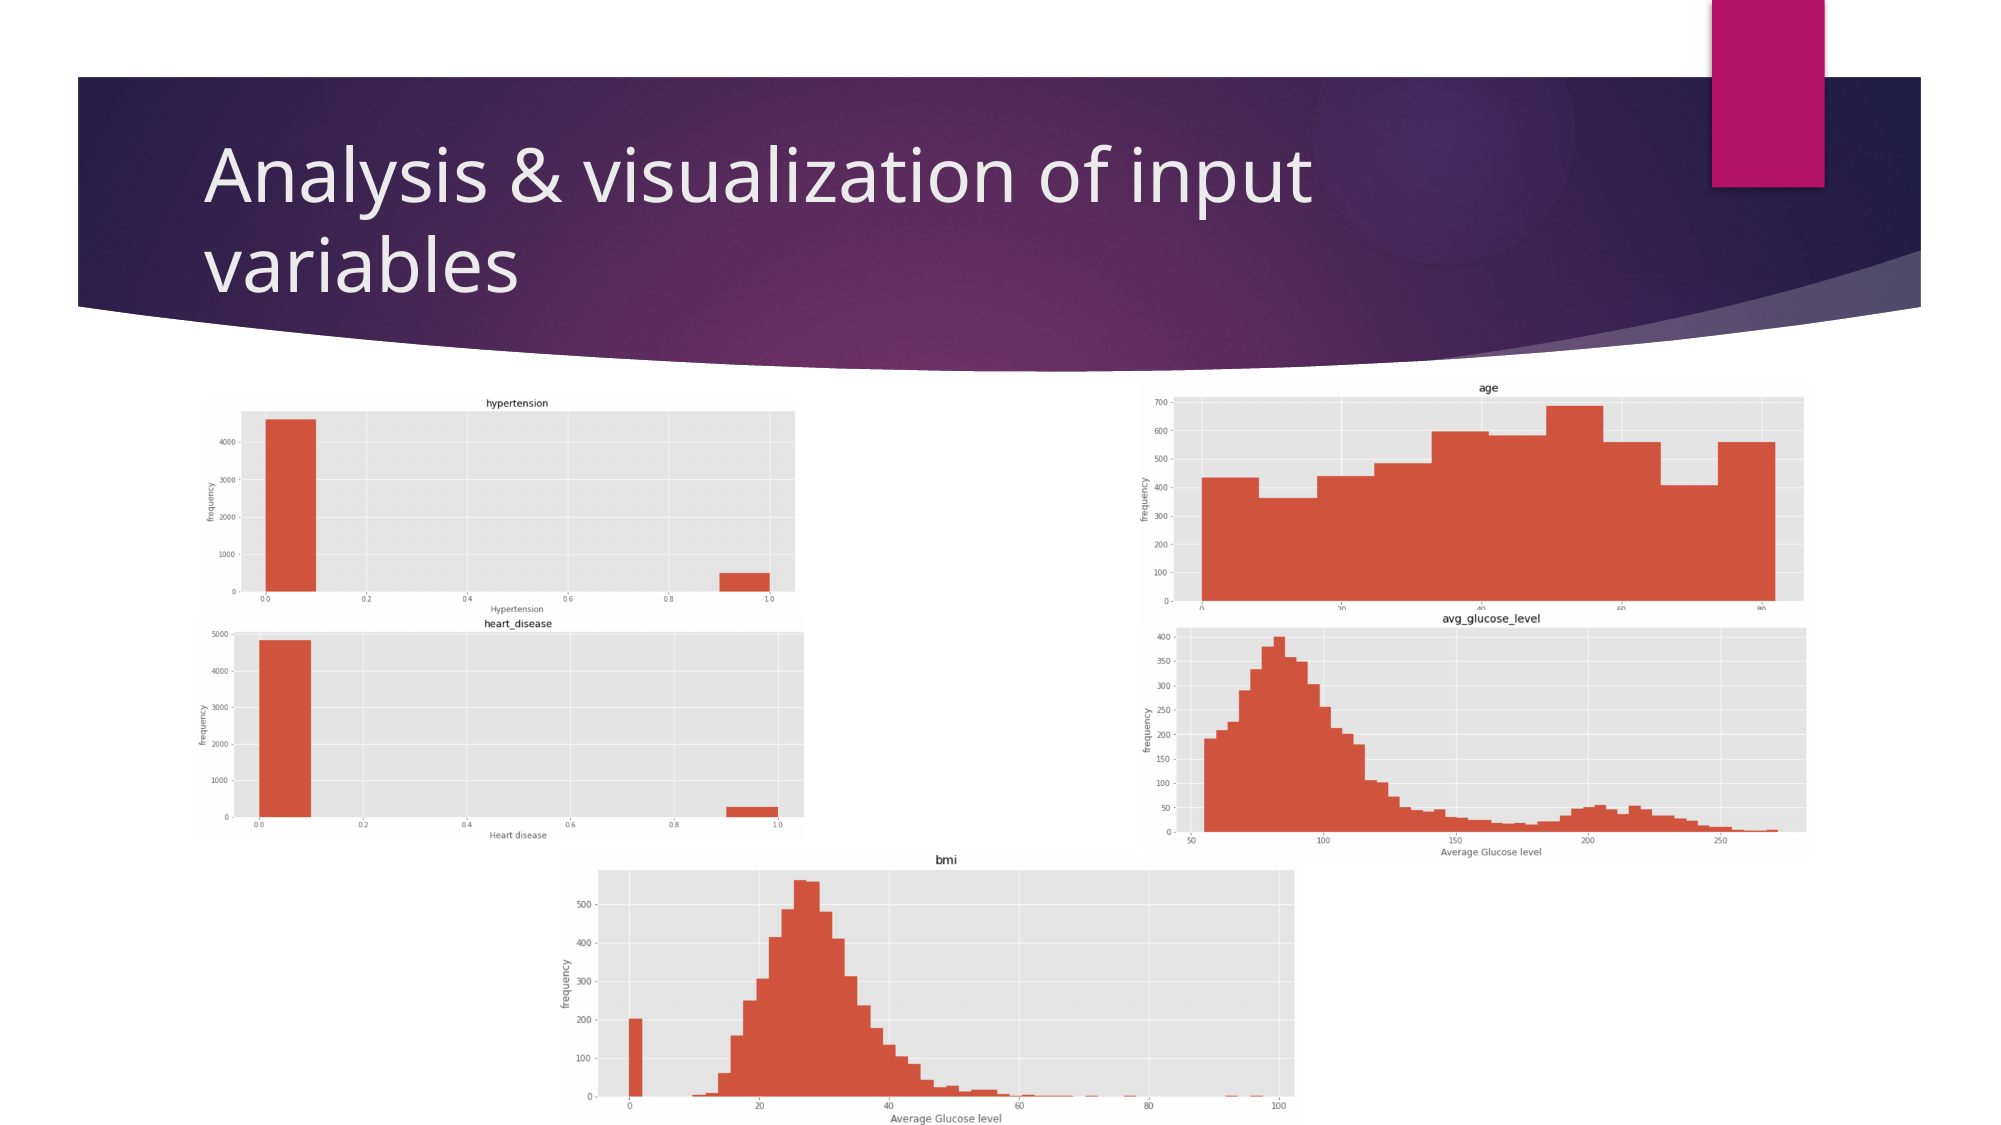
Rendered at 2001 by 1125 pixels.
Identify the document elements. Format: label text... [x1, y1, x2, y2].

title Analysis & visualization of input variables [189, 159, 1627, 276]
picture [197, 616, 806, 840]
picture [559, 380, 1815, 1125]
picture [205, 397, 798, 615]
